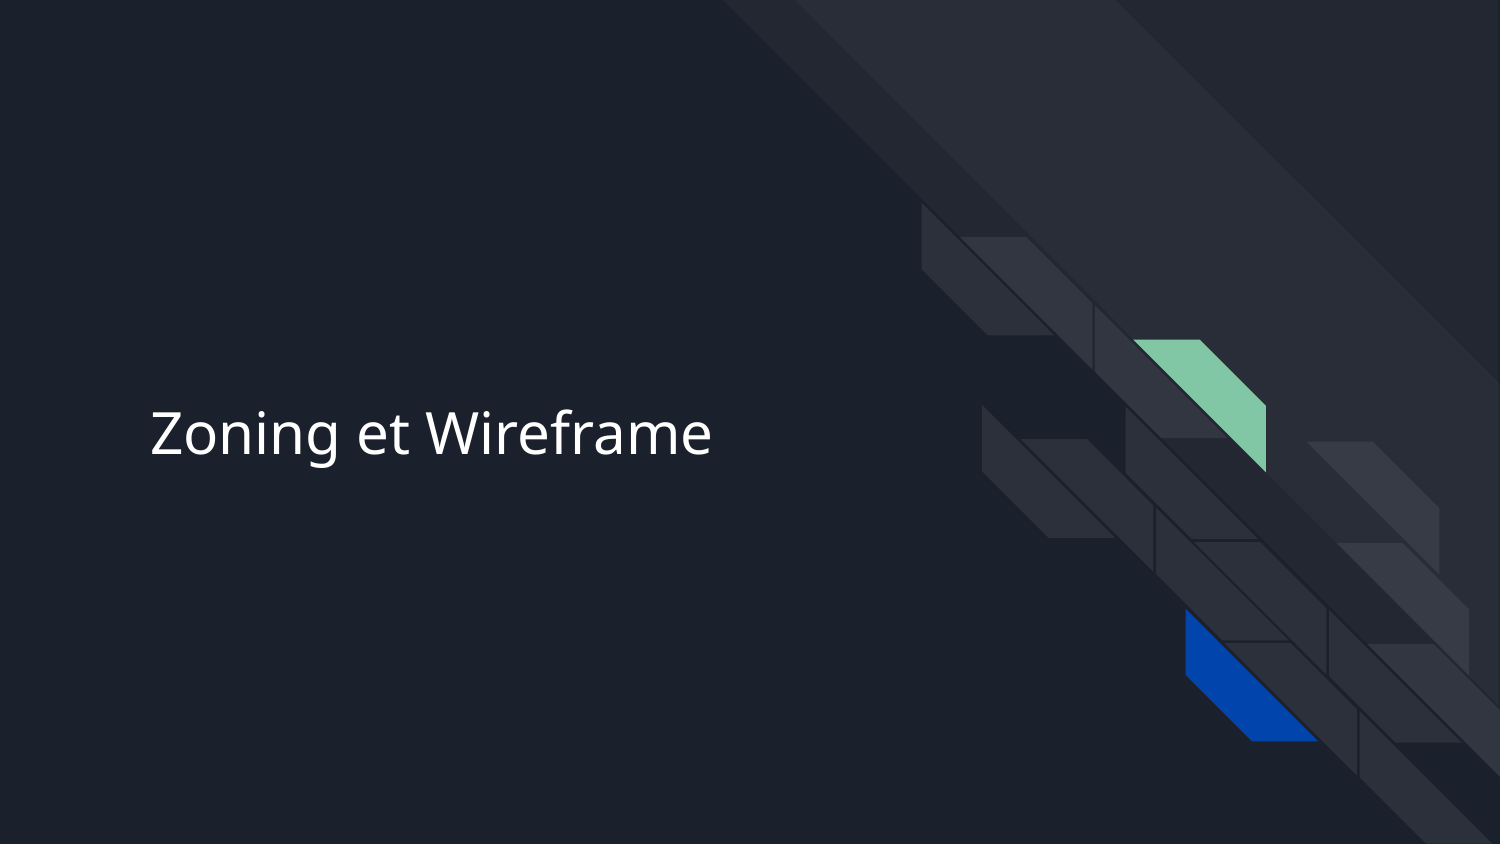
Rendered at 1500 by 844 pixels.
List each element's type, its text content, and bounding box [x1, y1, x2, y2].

title Zoning et Wireframe [135, 336, 888, 526]
